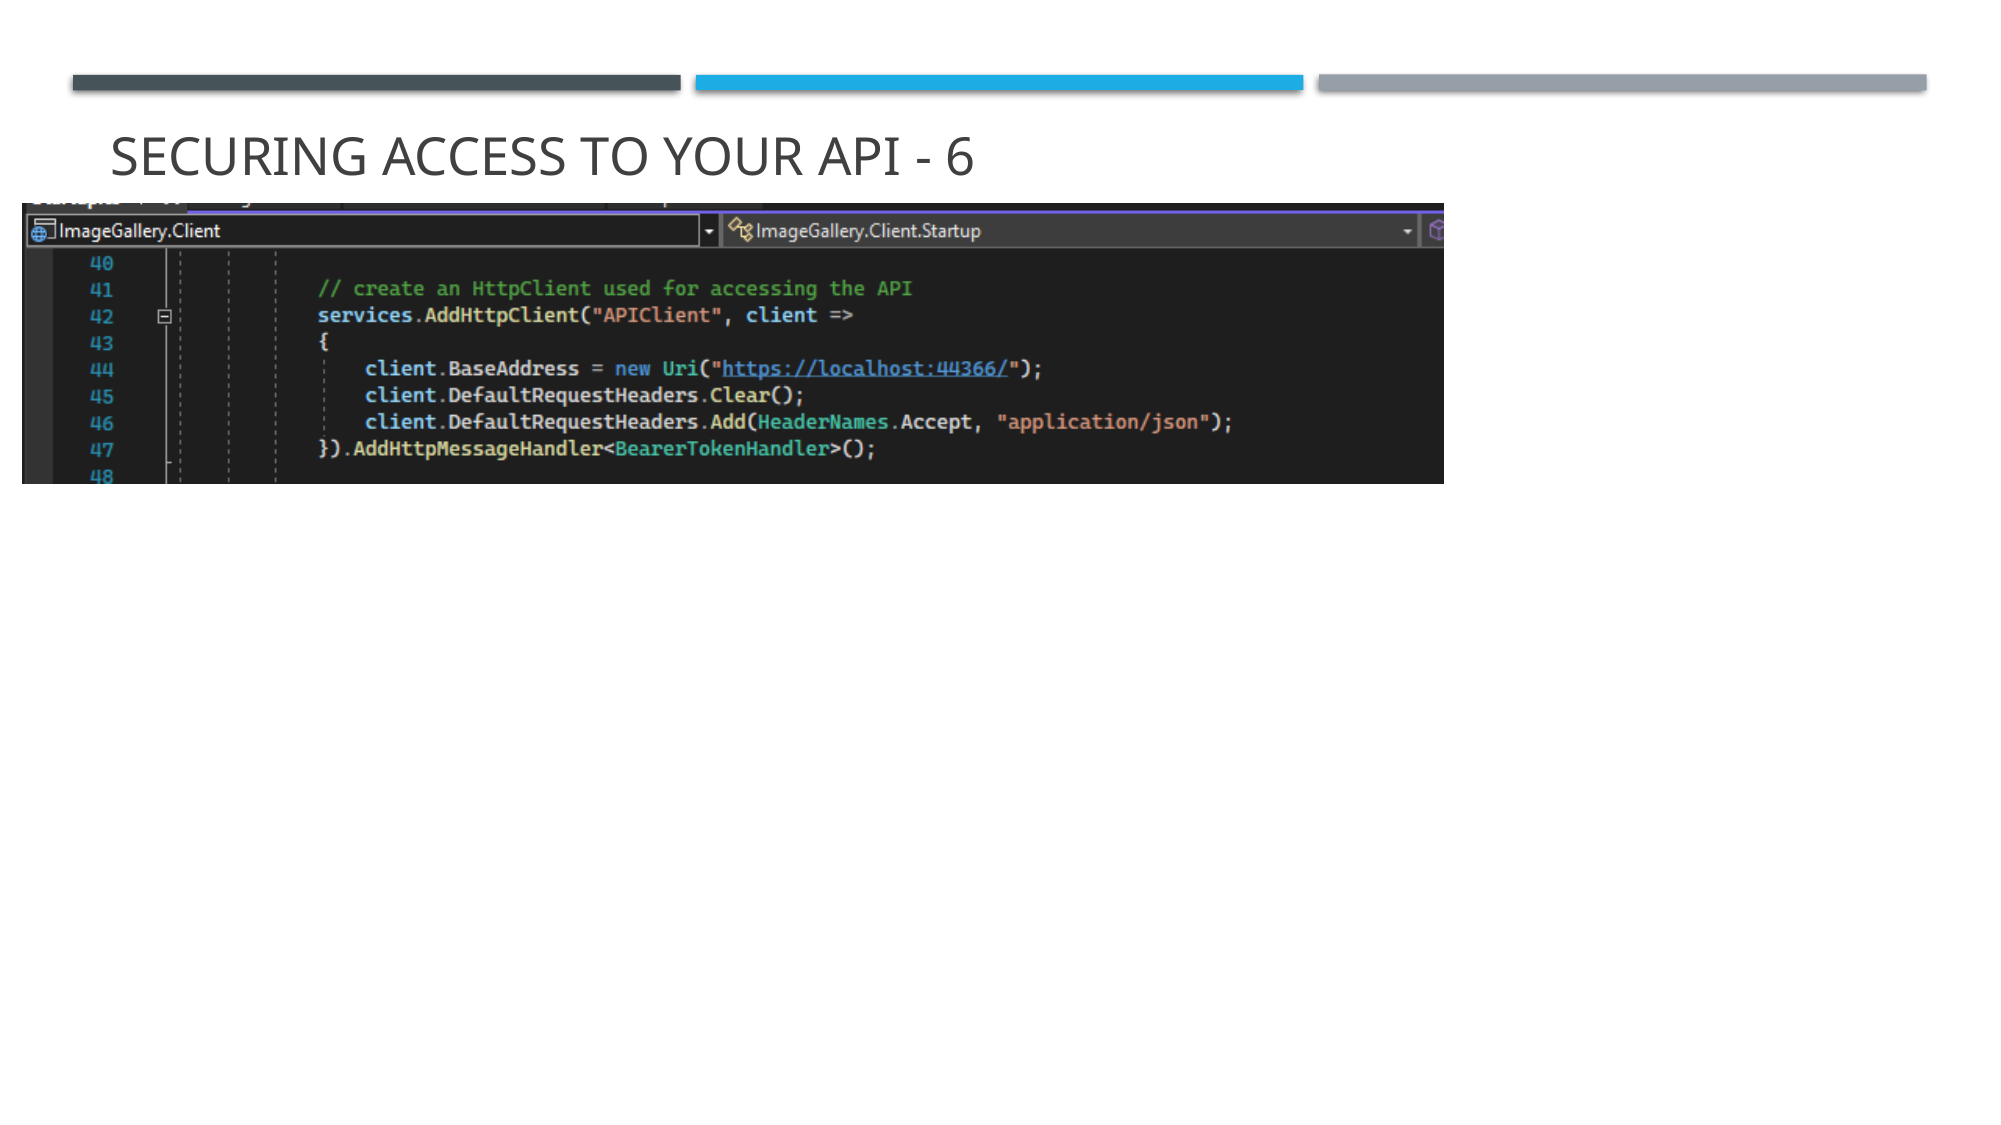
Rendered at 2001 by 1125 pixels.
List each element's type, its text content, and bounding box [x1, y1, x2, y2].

title Securing access to your api - 6 [95, 115, 1905, 194]
picture [21, 203, 1445, 484]
